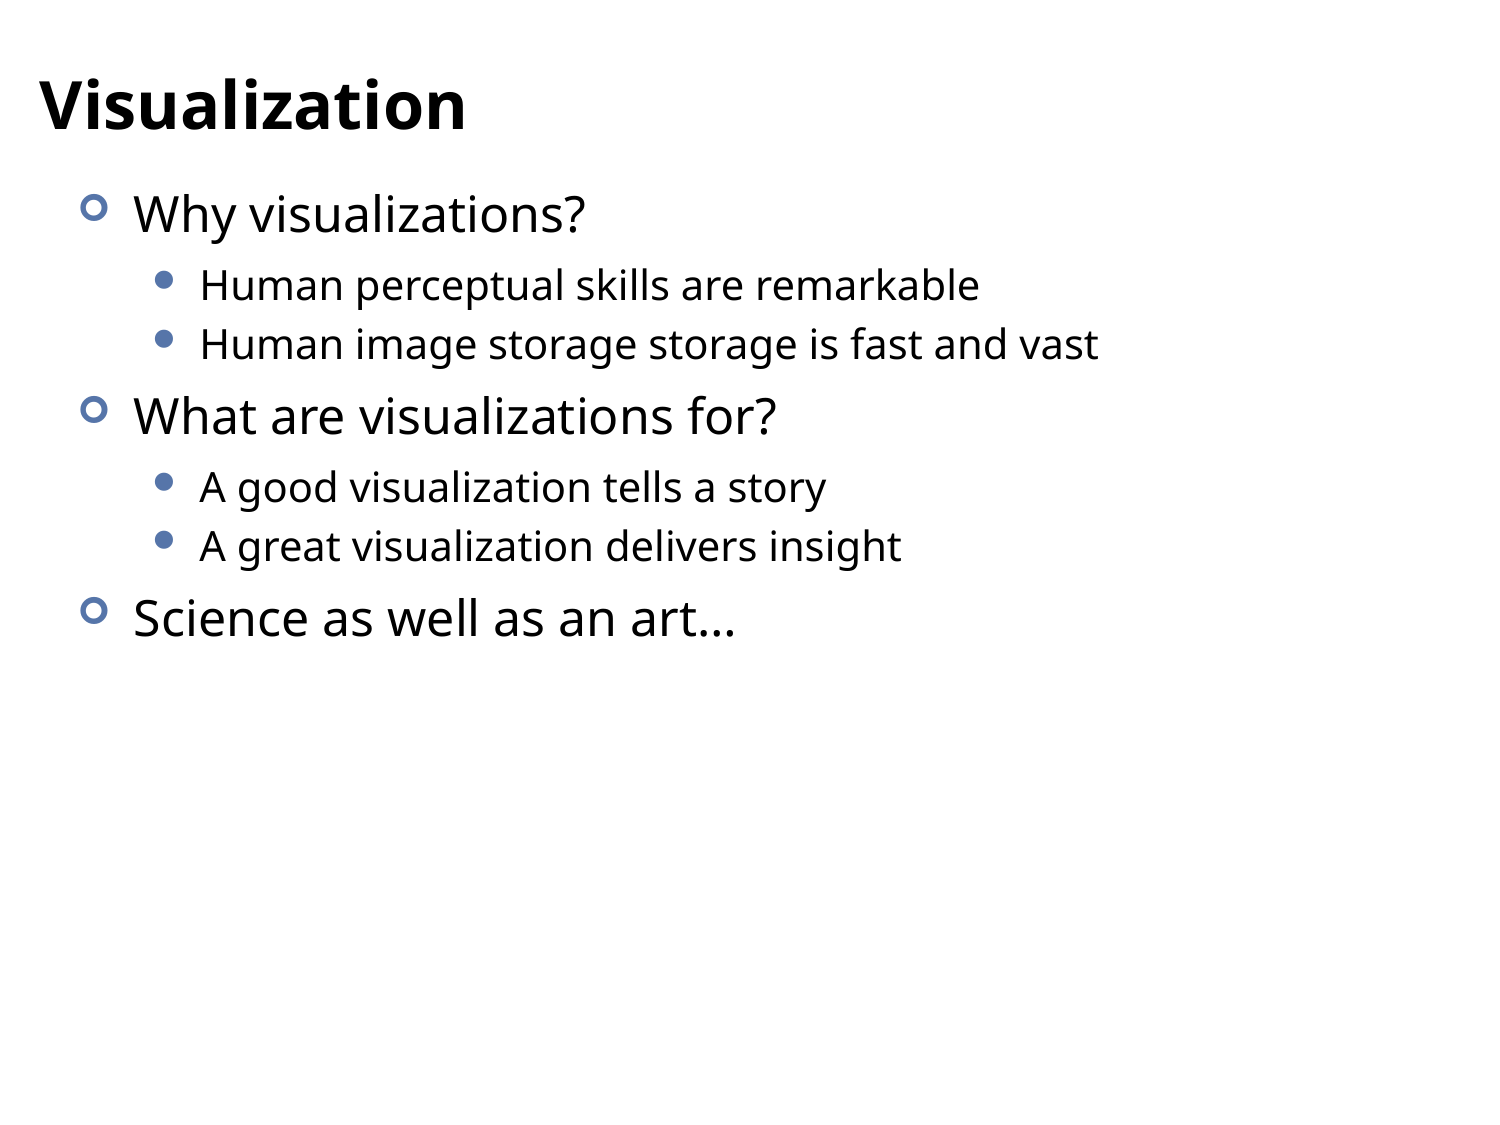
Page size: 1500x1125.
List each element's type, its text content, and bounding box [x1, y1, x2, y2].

title Visualization [24, 18, 1451, 188]
list Why visualizations? Human perceptual skills are remarkable Human image storage storage is fast and vast What are visualizations for? A good visualization tells a story A great visualization delivers insight Science as well as an art… [62, 174, 1451, 1013]
